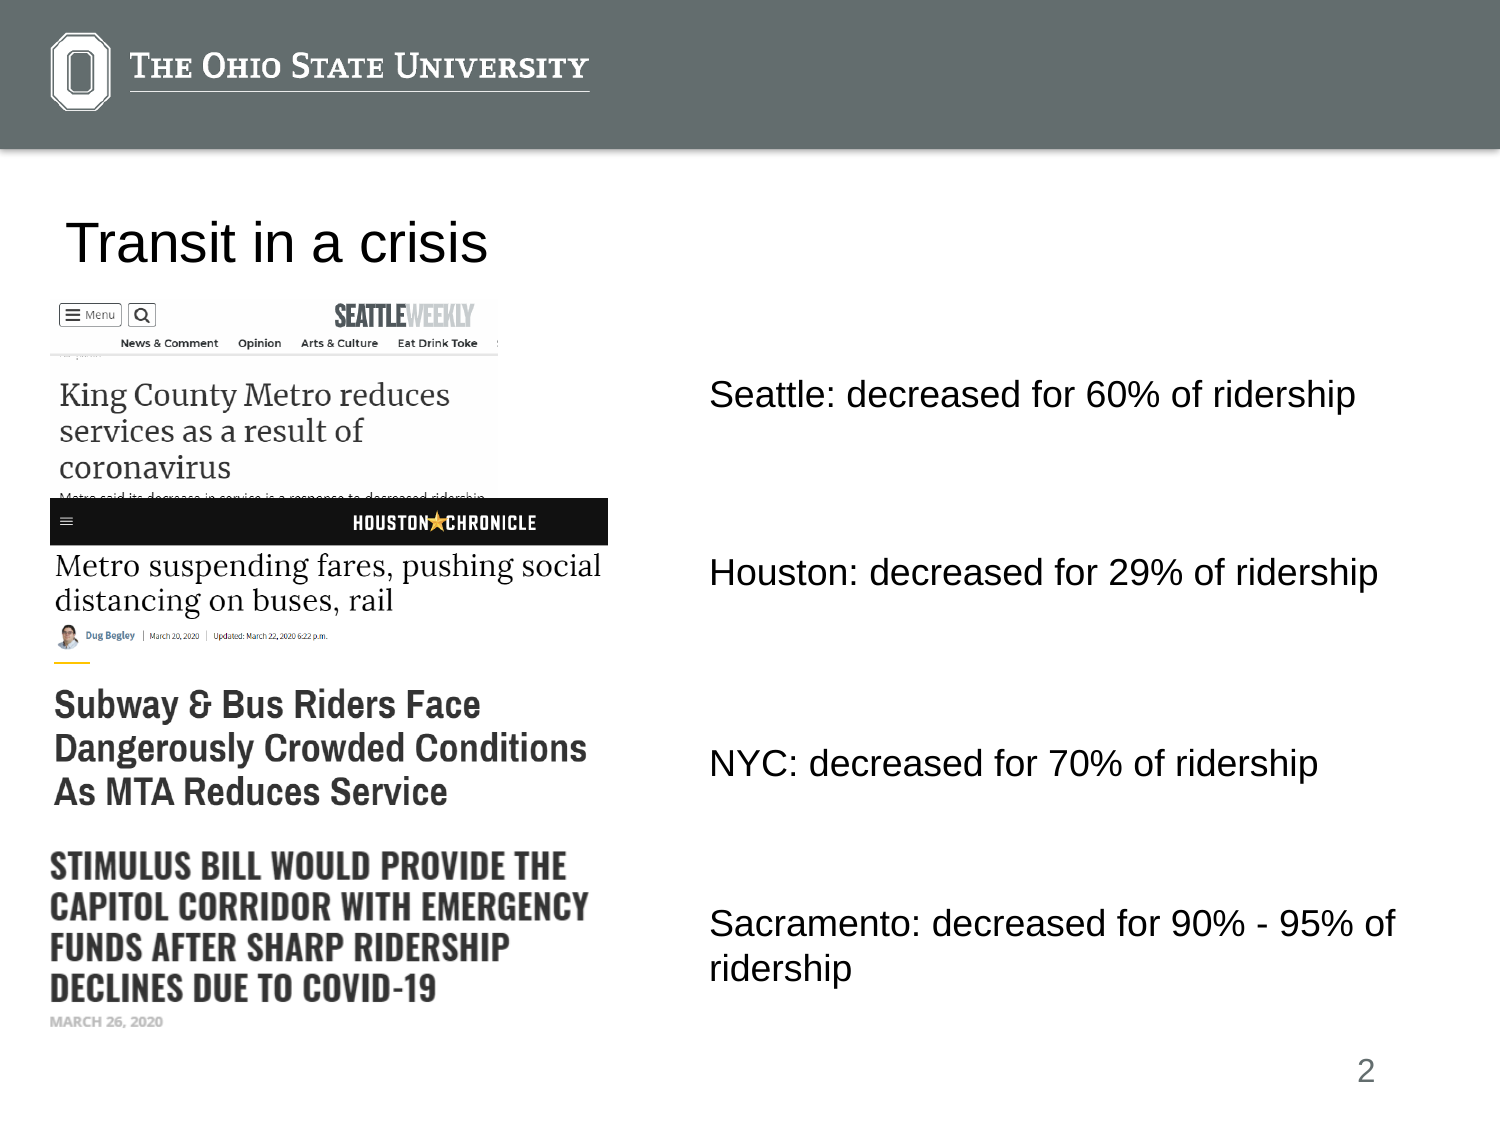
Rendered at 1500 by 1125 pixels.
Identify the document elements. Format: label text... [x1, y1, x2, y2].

title Transit in a crisis [50, 198, 1439, 282]
text_box Seattle: decreased for 60% of ridership [694, 362, 1483, 423]
text_box NYC: decreased for 70% of ridership [694, 731, 1483, 791]
text_box Sacramento: decreased for 90% - 95% of ridership [694, 891, 1483, 996]
picture [50, 32, 590, 111]
text_box Houston: decreased for 29% of ridership [694, 540, 1483, 601]
picture [50, 299, 608, 651]
picture [49, 830, 608, 1036]
picture [5, 662, 653, 814]
